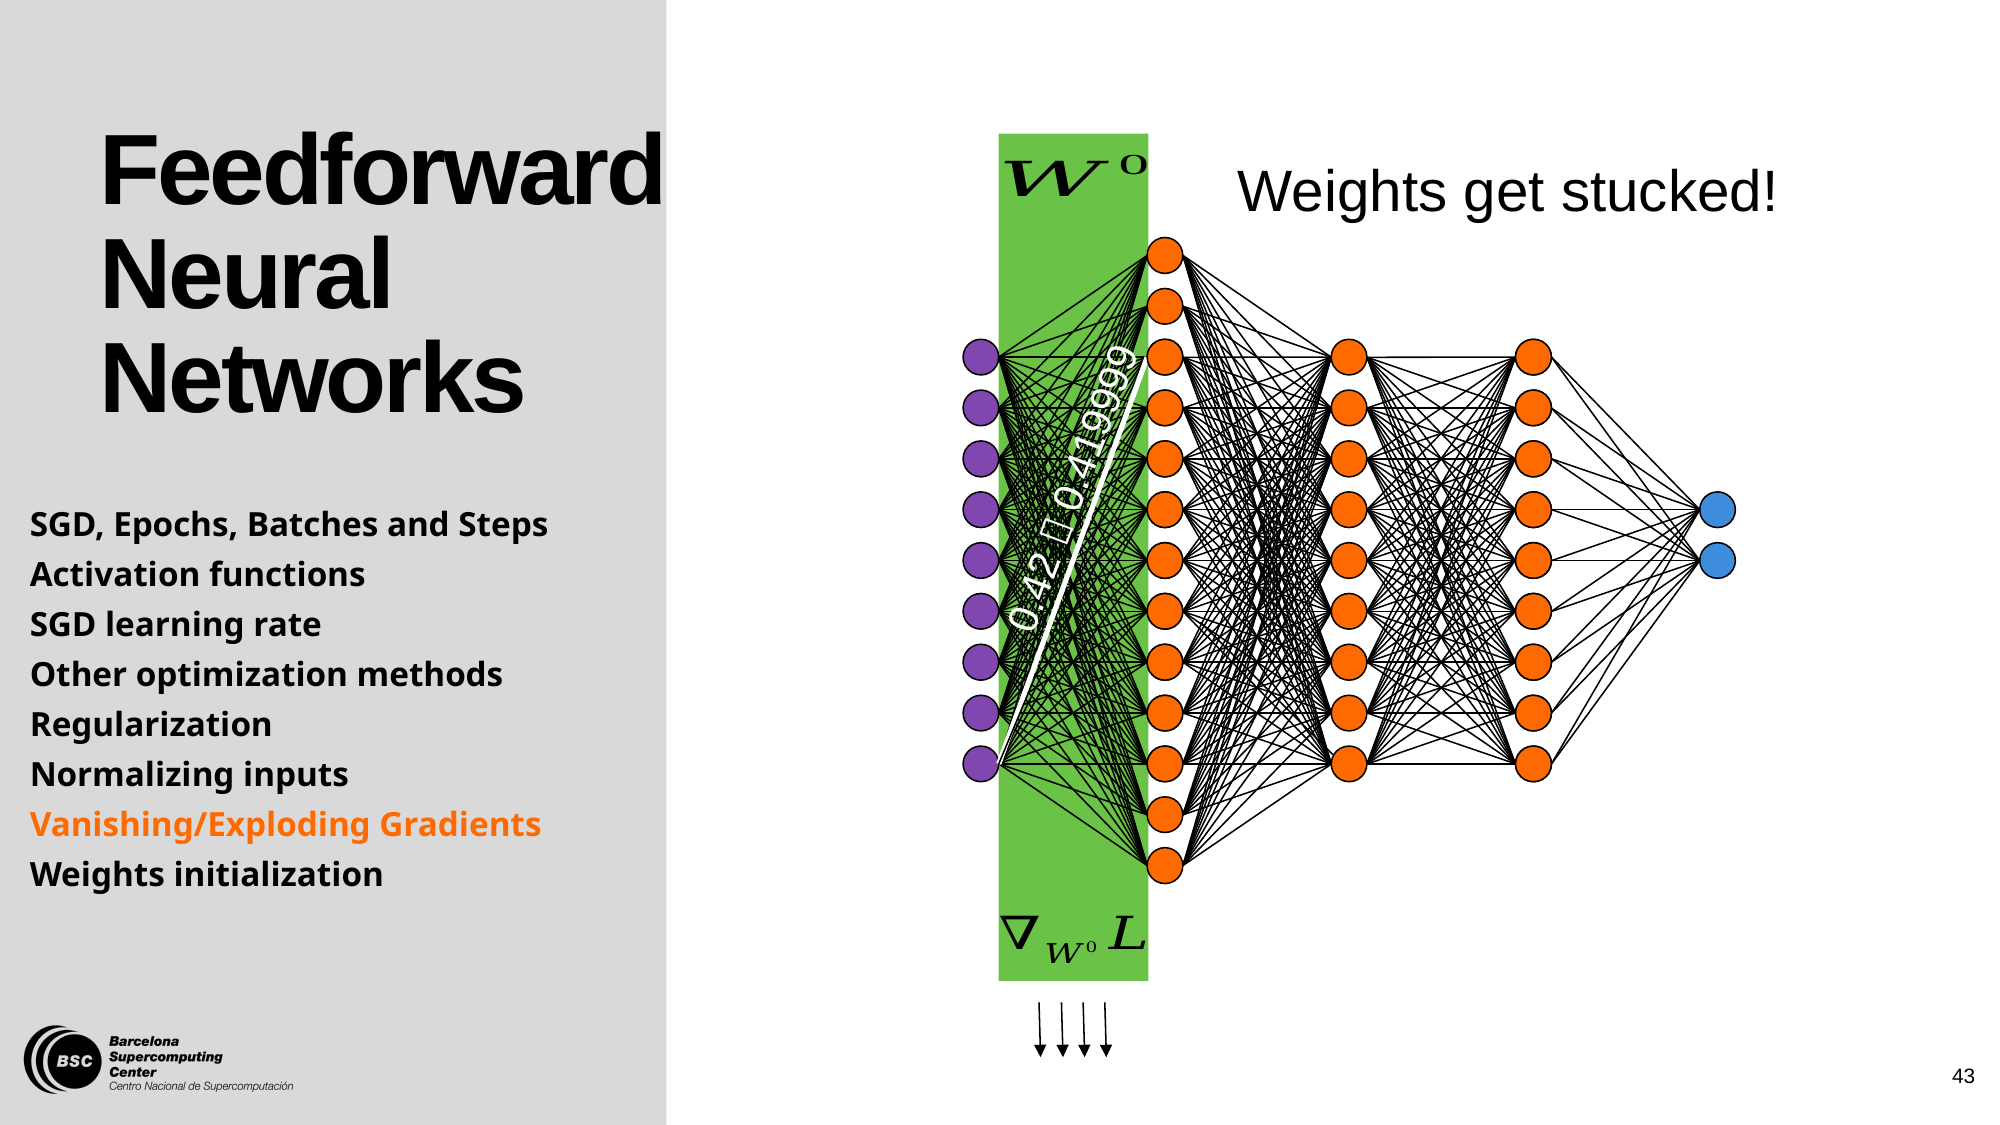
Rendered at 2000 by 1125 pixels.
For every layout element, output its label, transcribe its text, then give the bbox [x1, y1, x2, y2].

text_box [1155, 288, 1175, 325]
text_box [998, 305, 1148, 355]
text_box [1338, 339, 1367, 375]
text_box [1366, 339, 1736, 782]
text_box [963, 440, 991, 477]
text_box [1338, 491, 1359, 528]
text_box [1338, 644, 1359, 681]
text_box [1155, 339, 1175, 375]
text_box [1148, 289, 1173, 356]
text_box [1155, 390, 1175, 426]
text_box [1155, 746, 1175, 782]
text_box [963, 644, 977, 673]
text_box [963, 695, 991, 731]
text_box [1338, 390, 1359, 426]
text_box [1182, 255, 1333, 866]
text_box [1149, 847, 1181, 884]
text_box [963, 491, 991, 528]
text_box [998, 356, 1148, 407]
text_box [1338, 695, 1359, 731]
text_box [963, 746, 991, 782]
text_box [1338, 542, 1359, 579]
text_box [998, 133, 1149, 251]
text_box [1155, 440, 1175, 477]
text_box [1155, 695, 1175, 731]
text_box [998, 407, 1148, 764]
slide_number 43 [1927, 1061, 2000, 1088]
text_box [1155, 593, 1175, 630]
text_box [1338, 440, 1359, 477]
text_box [998, 875, 1149, 981]
text_box [1338, 746, 1364, 782]
text_box [1155, 491, 1175, 528]
text_box [963, 339, 991, 375]
text_box [1147, 237, 1183, 274]
title Feedforward Neural Networks [99, 120, 667, 440]
text_box [1338, 593, 1359, 630]
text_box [1212, 145, 1794, 241]
text_box [1155, 796, 1175, 833]
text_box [966, 603, 993, 686]
text_box [1155, 644, 1175, 681]
text_box [963, 542, 991, 579]
text_box [1155, 542, 1175, 579]
text_box [963, 390, 991, 426]
list SGD, Epochs, Batches and Steps Activation functions SGD learning rate Other optimization methods Regularization Normalizing inputs Vanishing/Exploding Gradients Weights initialization [29, 493, 667, 936]
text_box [1038, 1002, 1107, 1058]
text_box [998, 255, 1148, 304]
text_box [998, 773, 1148, 866]
text_box [963, 593, 991, 630]
